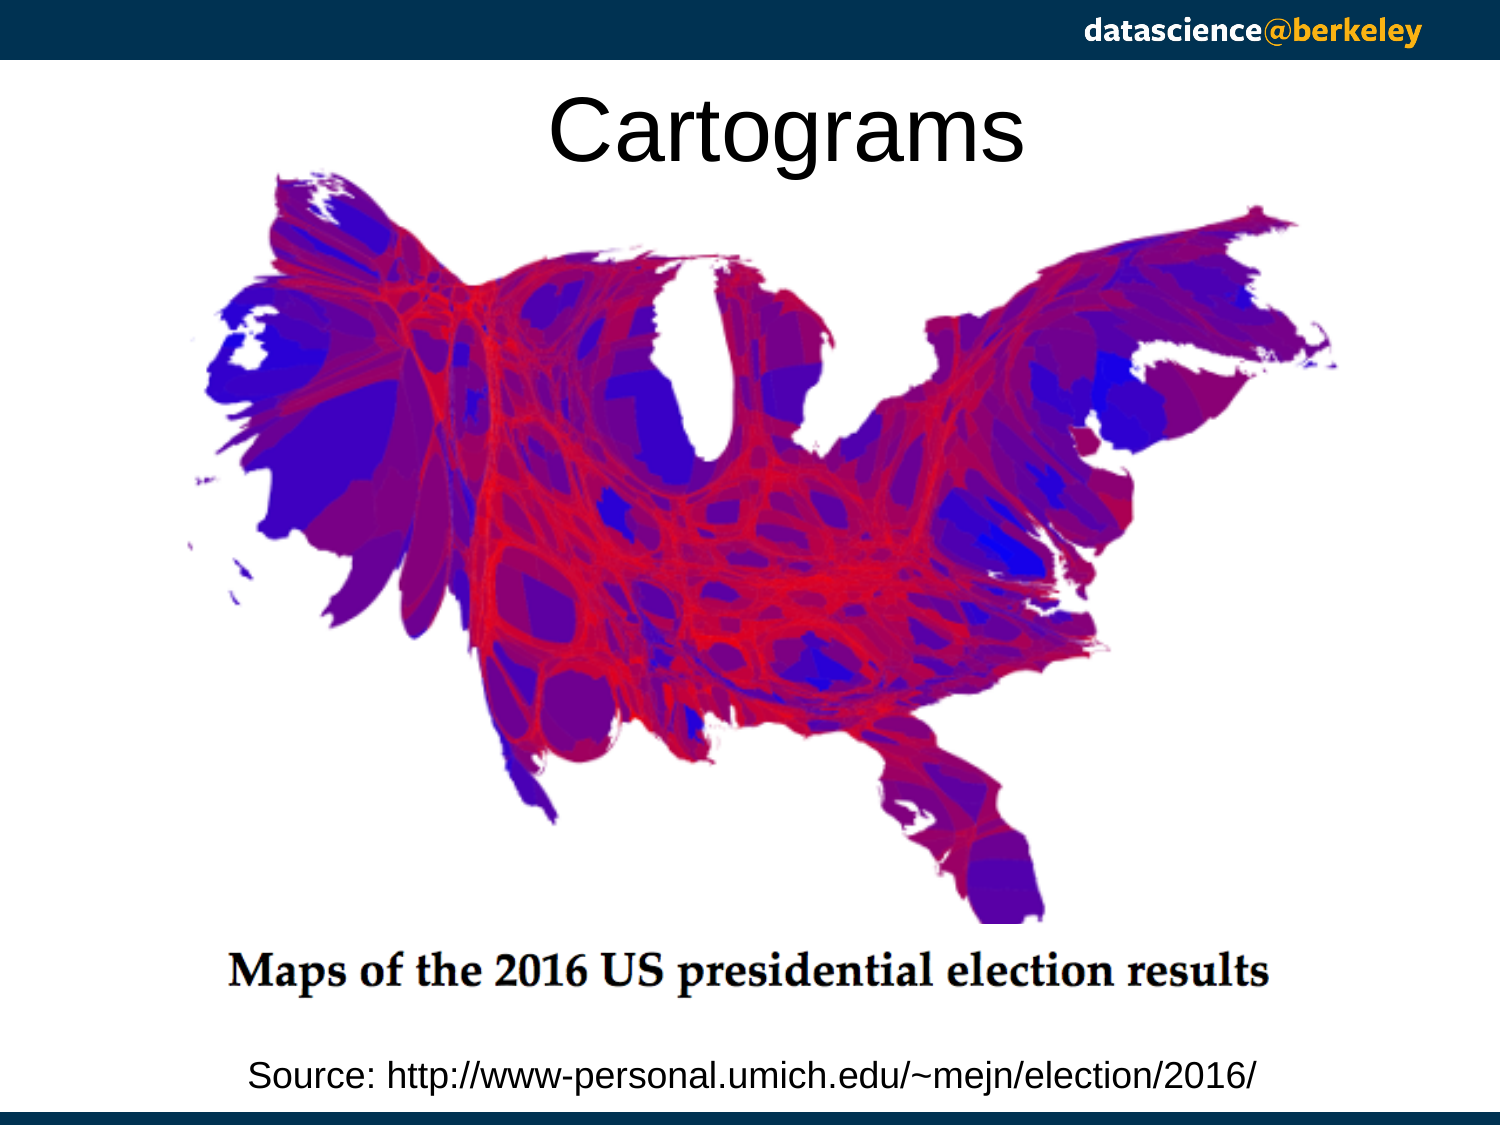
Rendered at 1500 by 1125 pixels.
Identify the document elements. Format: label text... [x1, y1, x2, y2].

picture [1079, 10, 1431, 52]
text_box Cartograms [112, 62, 1463, 123]
picture [97, 124, 1500, 1023]
text_box Source: http://www-personal.umich.edu/~mejn/election/2016/ [232, 1043, 1273, 1125]
